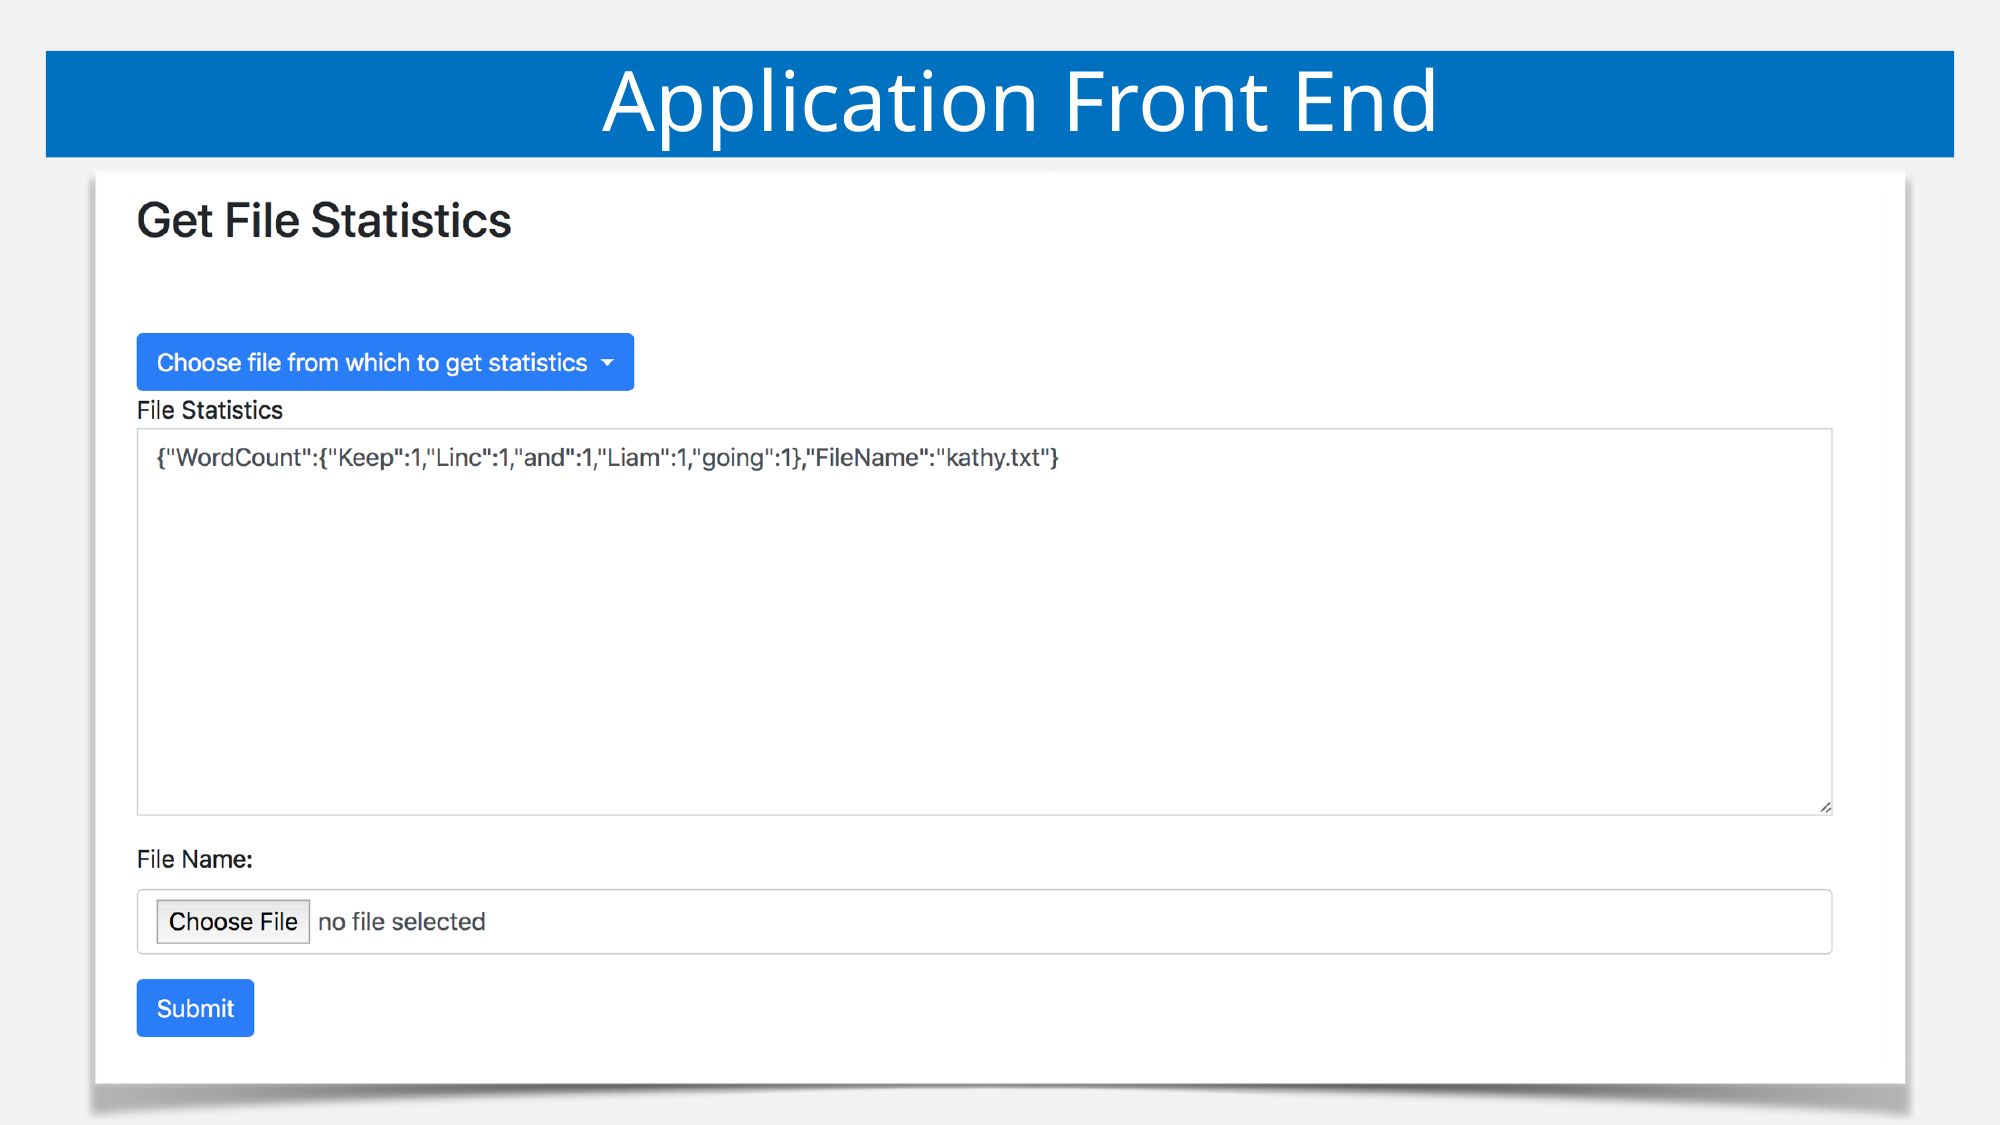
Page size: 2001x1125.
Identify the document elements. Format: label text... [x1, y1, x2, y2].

picture [85, 169, 1915, 1123]
text_box Application Front End [45, 50, 1955, 158]
